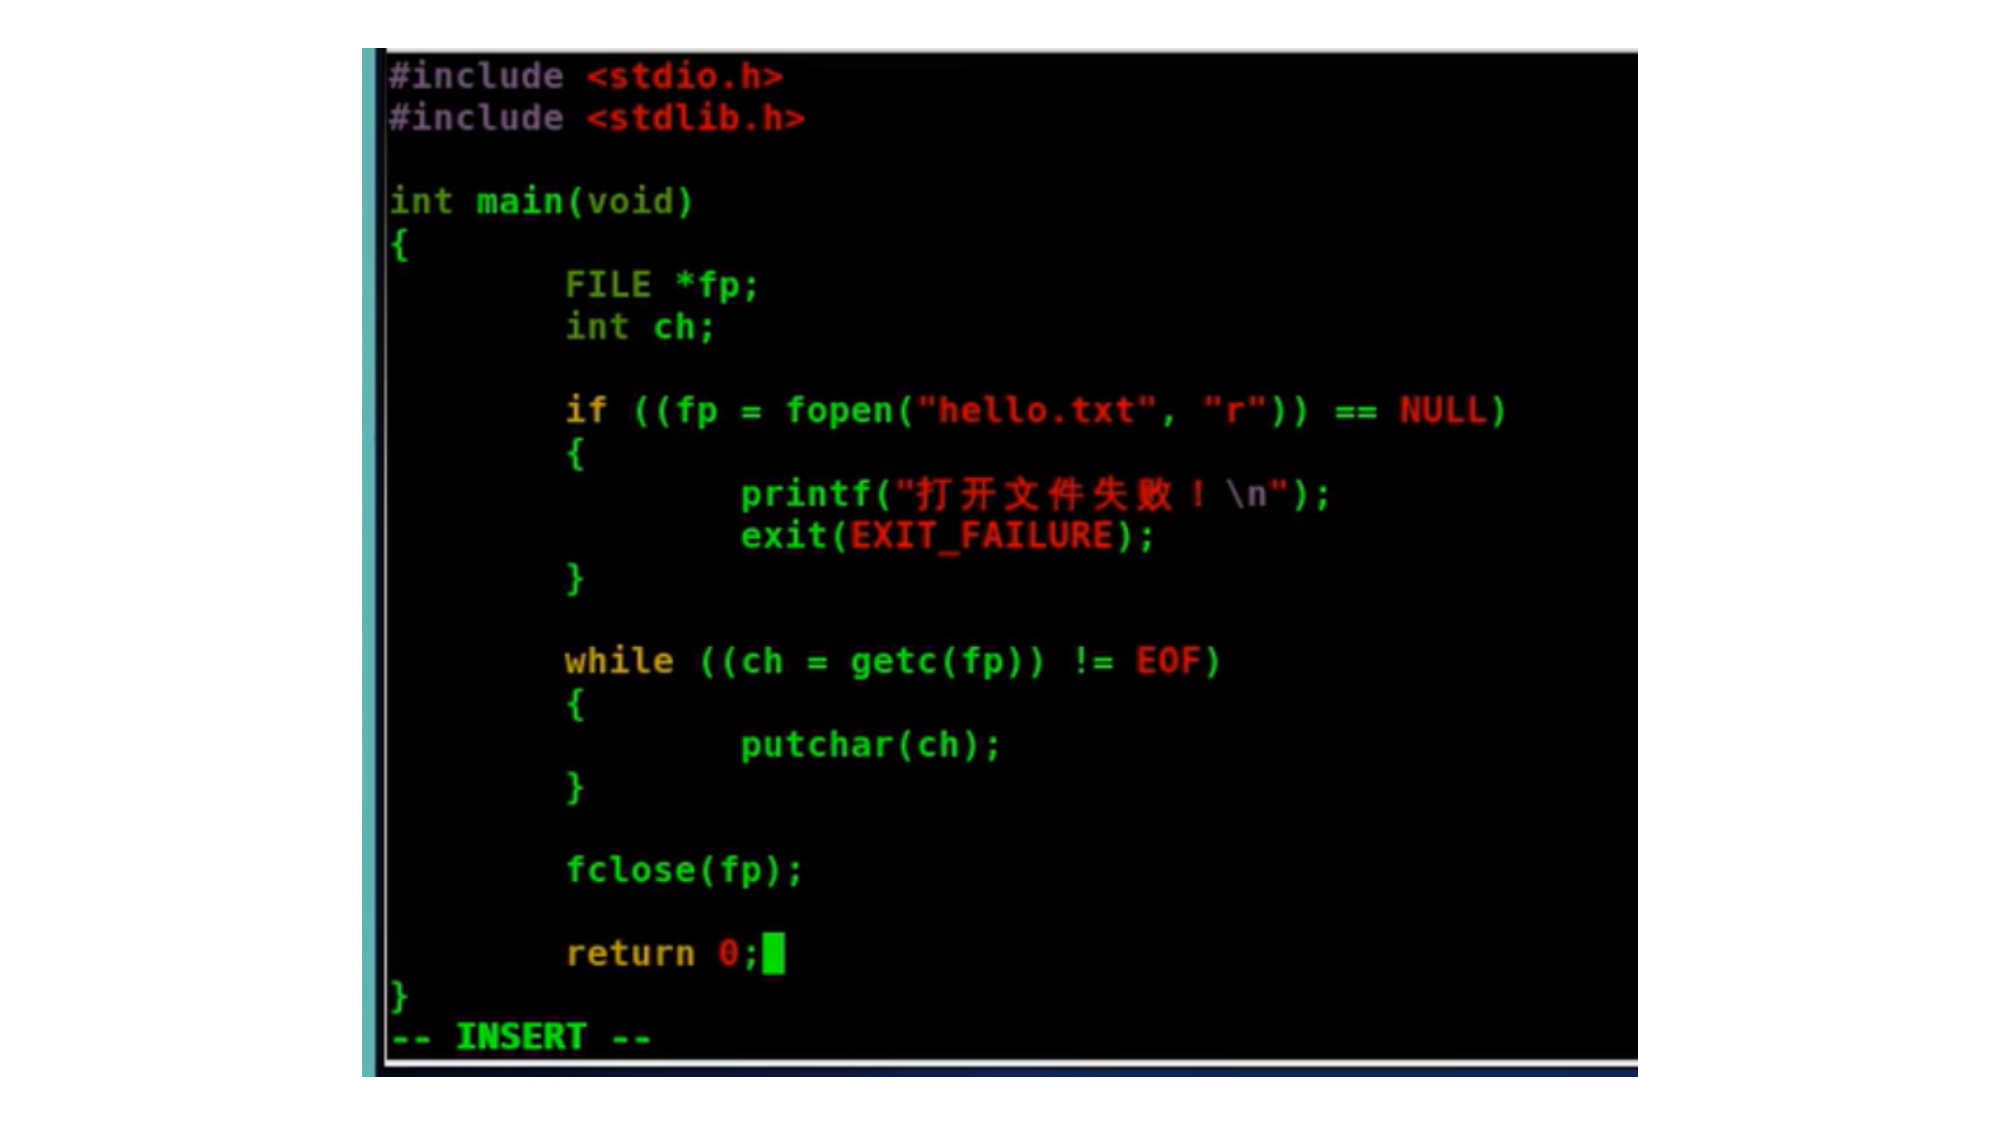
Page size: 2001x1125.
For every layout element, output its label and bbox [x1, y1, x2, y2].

picture [362, 48, 1638, 1077]
